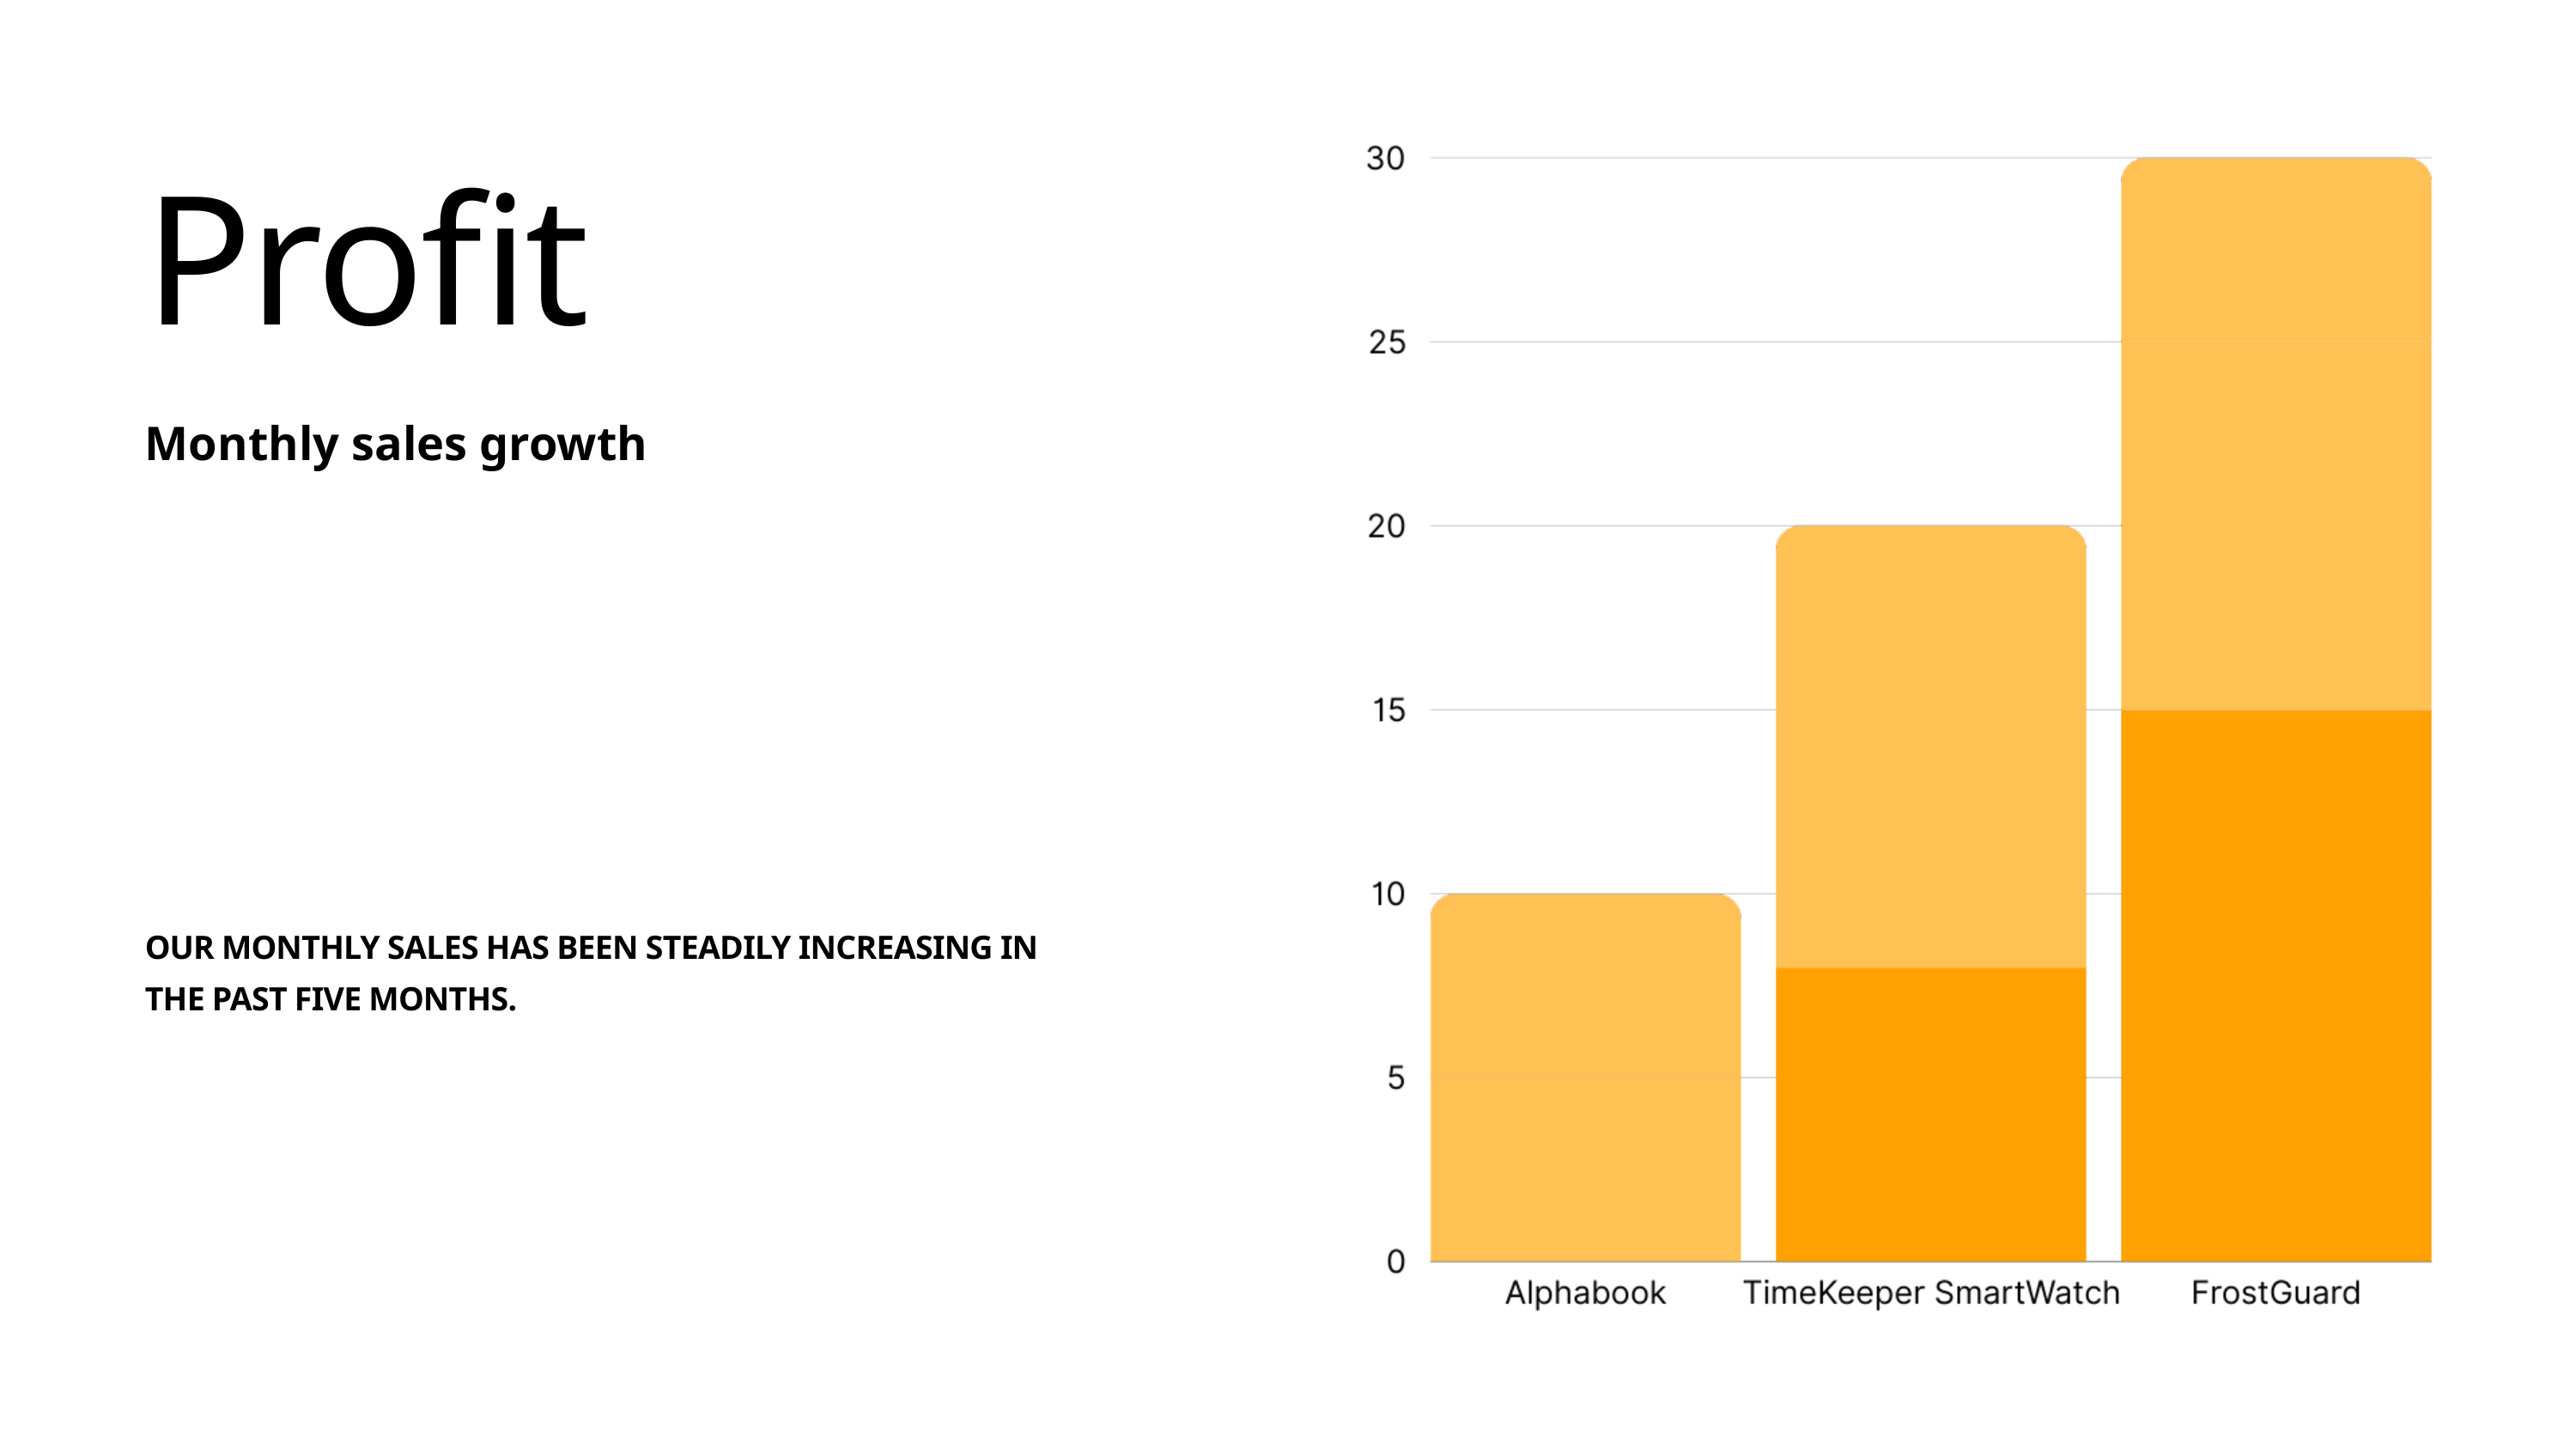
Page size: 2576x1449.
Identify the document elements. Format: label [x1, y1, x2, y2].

text_box [144, 153, 1033, 468]
text_box [144, 914, 1056, 1125]
picture [1251, 27, 2549, 1428]
